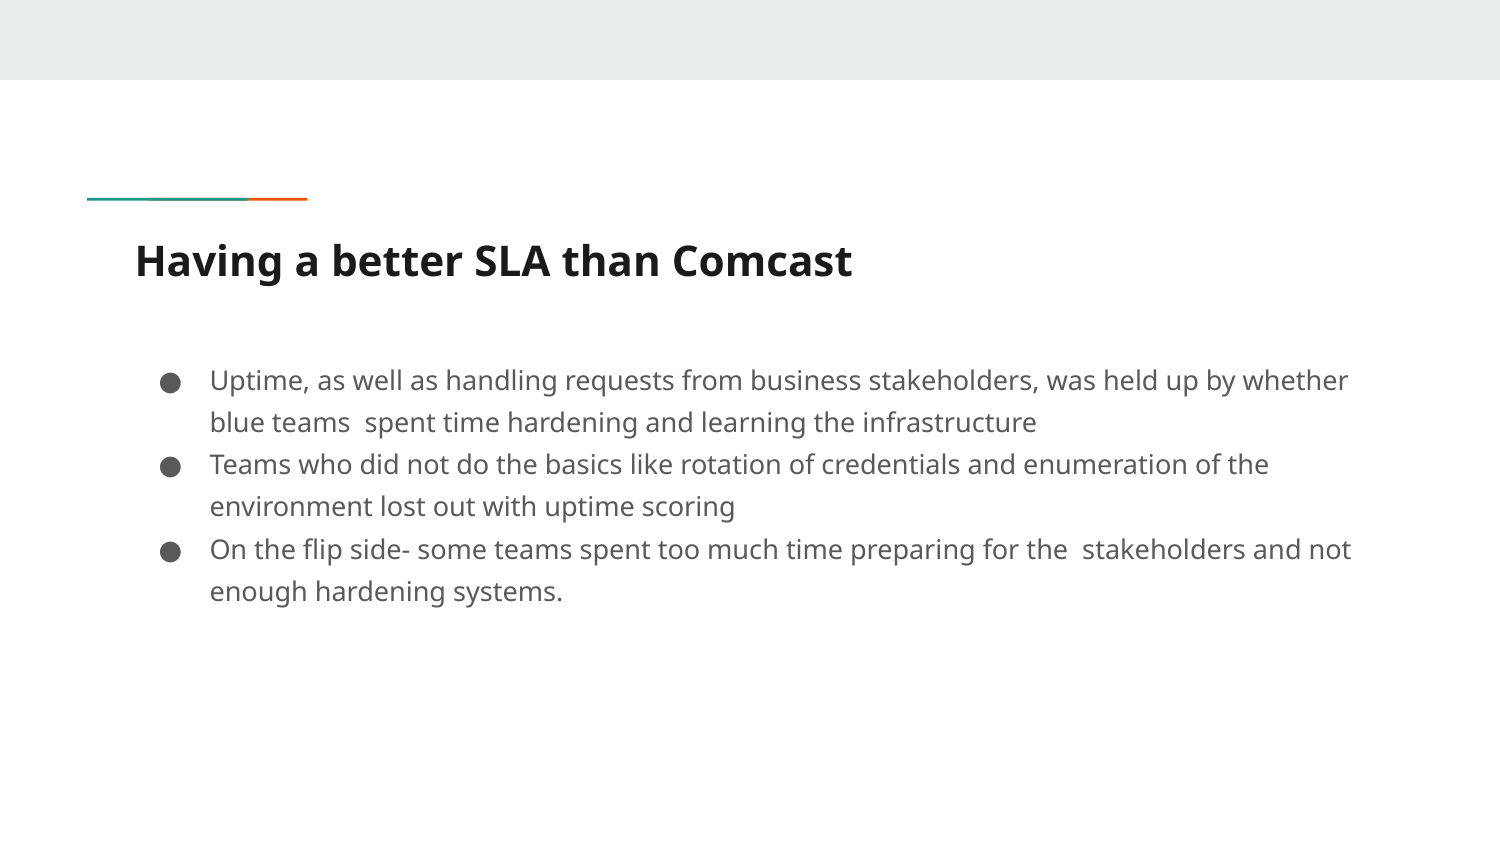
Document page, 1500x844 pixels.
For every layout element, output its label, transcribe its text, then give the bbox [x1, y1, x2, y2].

list Uptime, as well as handling requests from business stakeholders, was held up by whether blue teams spent time hardening and learning the infrastructure Teams who did not do the basics like rotation of credentials and enumeration of the environment lost out with uptime scoring On the flip side- some teams spent too much time preparing for the stakeholders and not enough hardening systems. [119, 341, 1381, 712]
title Having a better SLA than Comcast [119, 216, 1381, 305]
